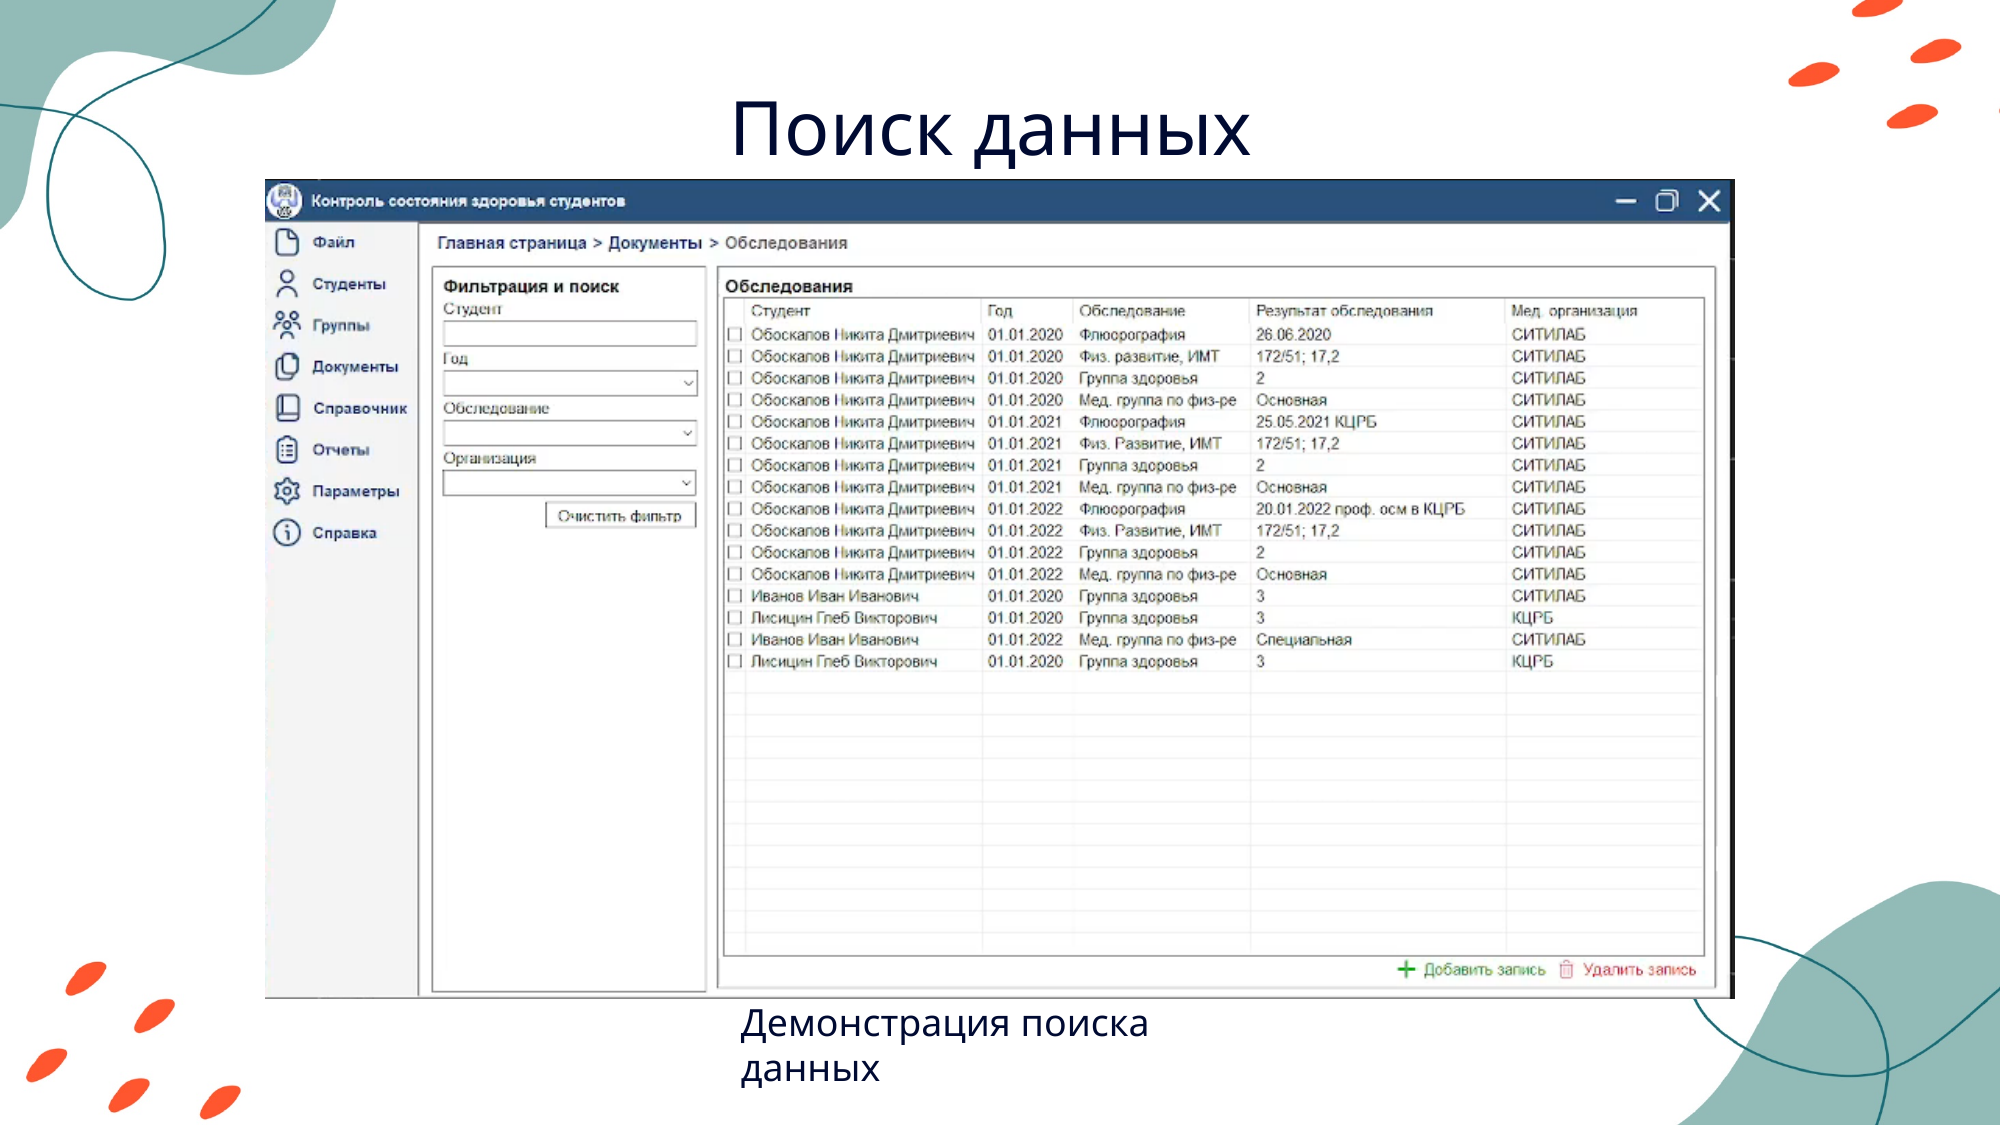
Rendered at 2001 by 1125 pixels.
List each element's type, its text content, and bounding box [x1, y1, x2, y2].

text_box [264, 178, 1736, 1000]
picture [0, 0, 2000, 1125]
text_box Демонстрация поиска данных [726, 1000, 1275, 1097]
text_box Поиск данных [715, 72, 1288, 178]
